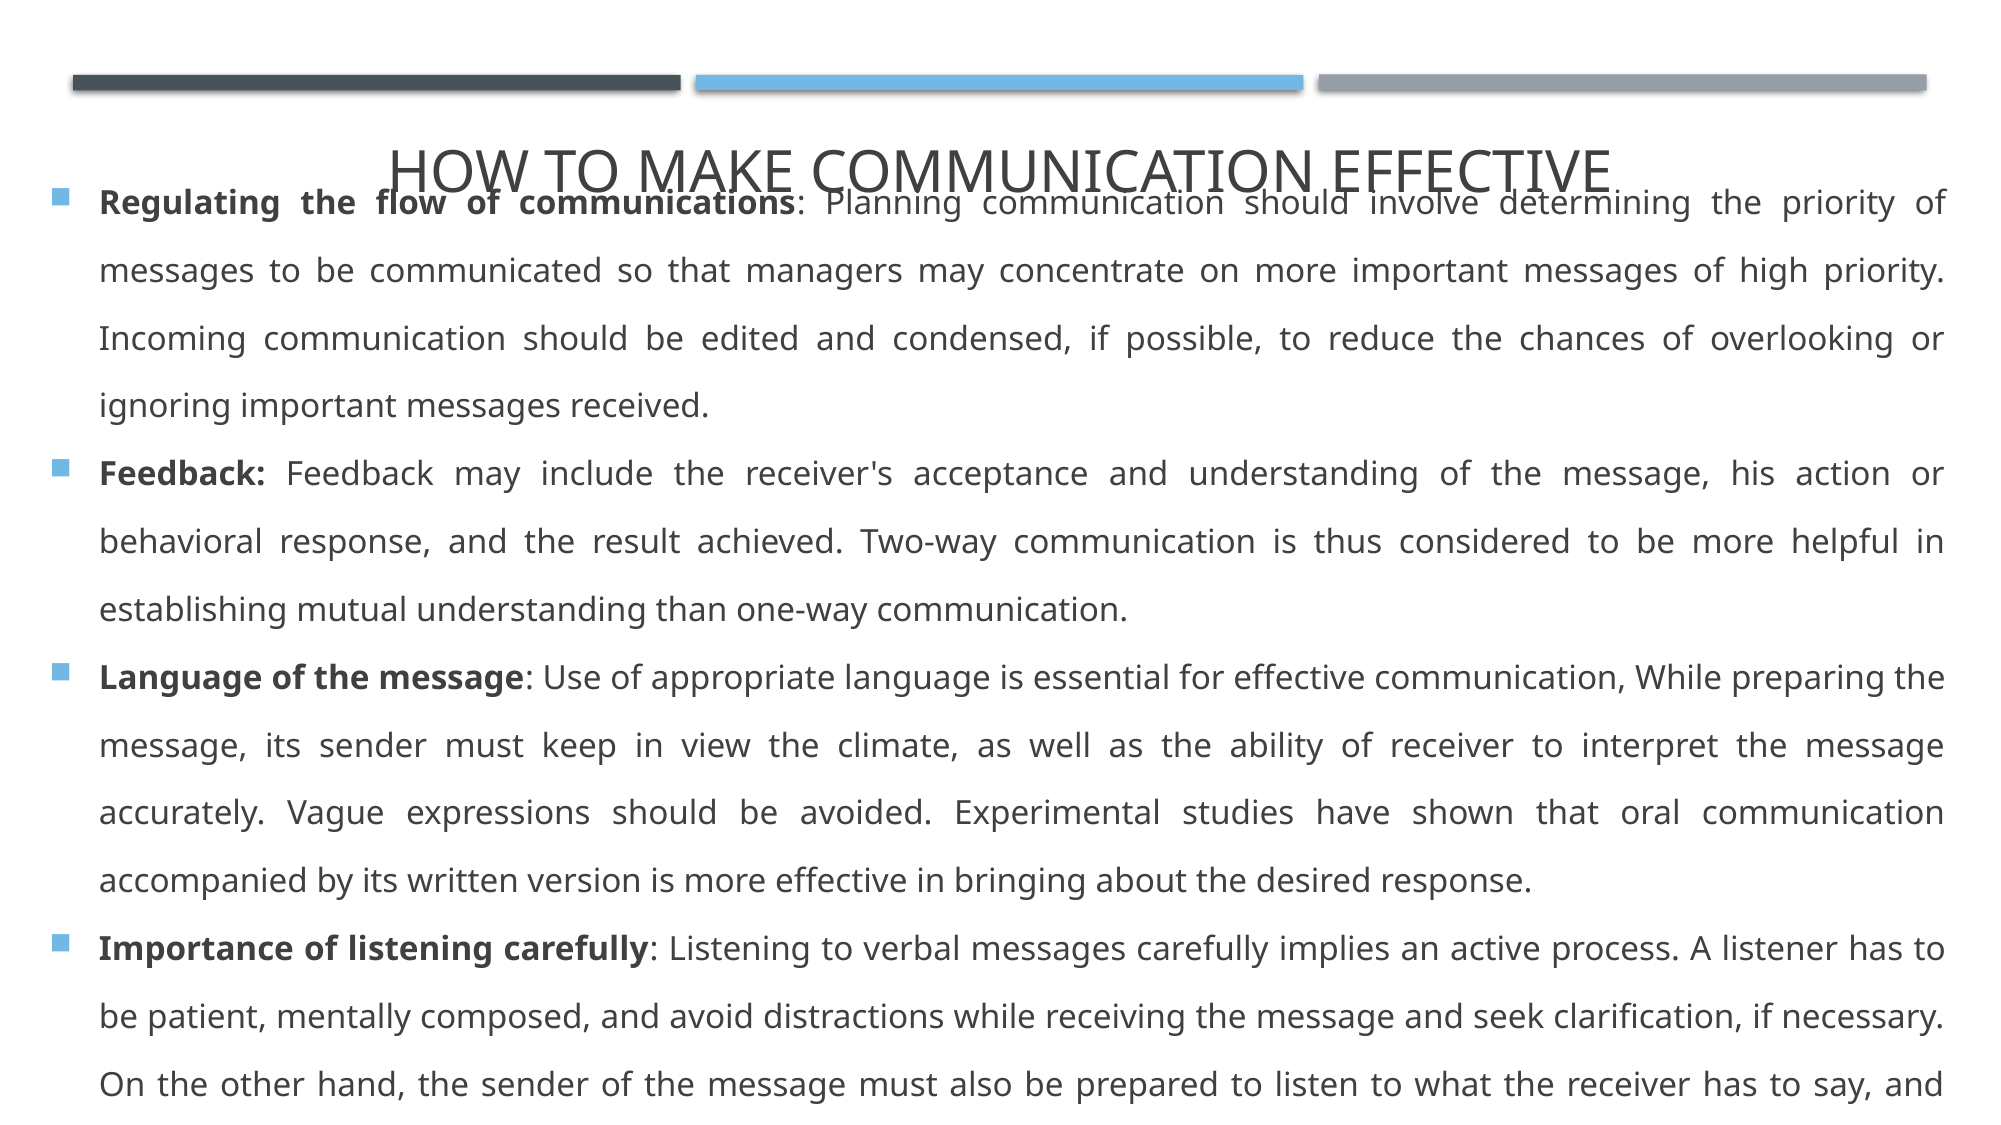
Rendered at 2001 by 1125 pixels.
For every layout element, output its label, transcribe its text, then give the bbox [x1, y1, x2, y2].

title HOW TO MAKE Communication EFFECTIVE [95, 102, 1905, 211]
list Regulating the flow of communications: Planning communication should involve determining the priority of messages to be communicated so that managers may concentrate on more important messages of high priority. Incoming communication should be edited and condensed, if possible, to reduce the chances of overlooking or ignoring important messages received. Feedback: Feedback may include the receiver's acceptance and understanding of the message, his action or behavioral response, and the result achieved. Two-way communication is thus considered to be more helpful in establishing mutual understanding than one-way communication. Language of the message: Use of appropriate language is essential for effective communication, While preparing the message, its sender must keep in view the climate, as well as the ability of receiver to interpret the message accurately. Vague expressions should be avoided. Experimental studies have shown that oral communication accompanied by its written version is more effective in bringing about the desired response. Importance of listening carefully: Listening to verbal messages carefully implies an active process. A listener has to be patient, mentally composed, and avoid distractions while receiving the message and seek clarification, if necessary. On the other hand, the sender of the message must also be prepared to listen to what the receiver has to say, and respond to his questions, if any. [33, 211, 1964, 1112]
